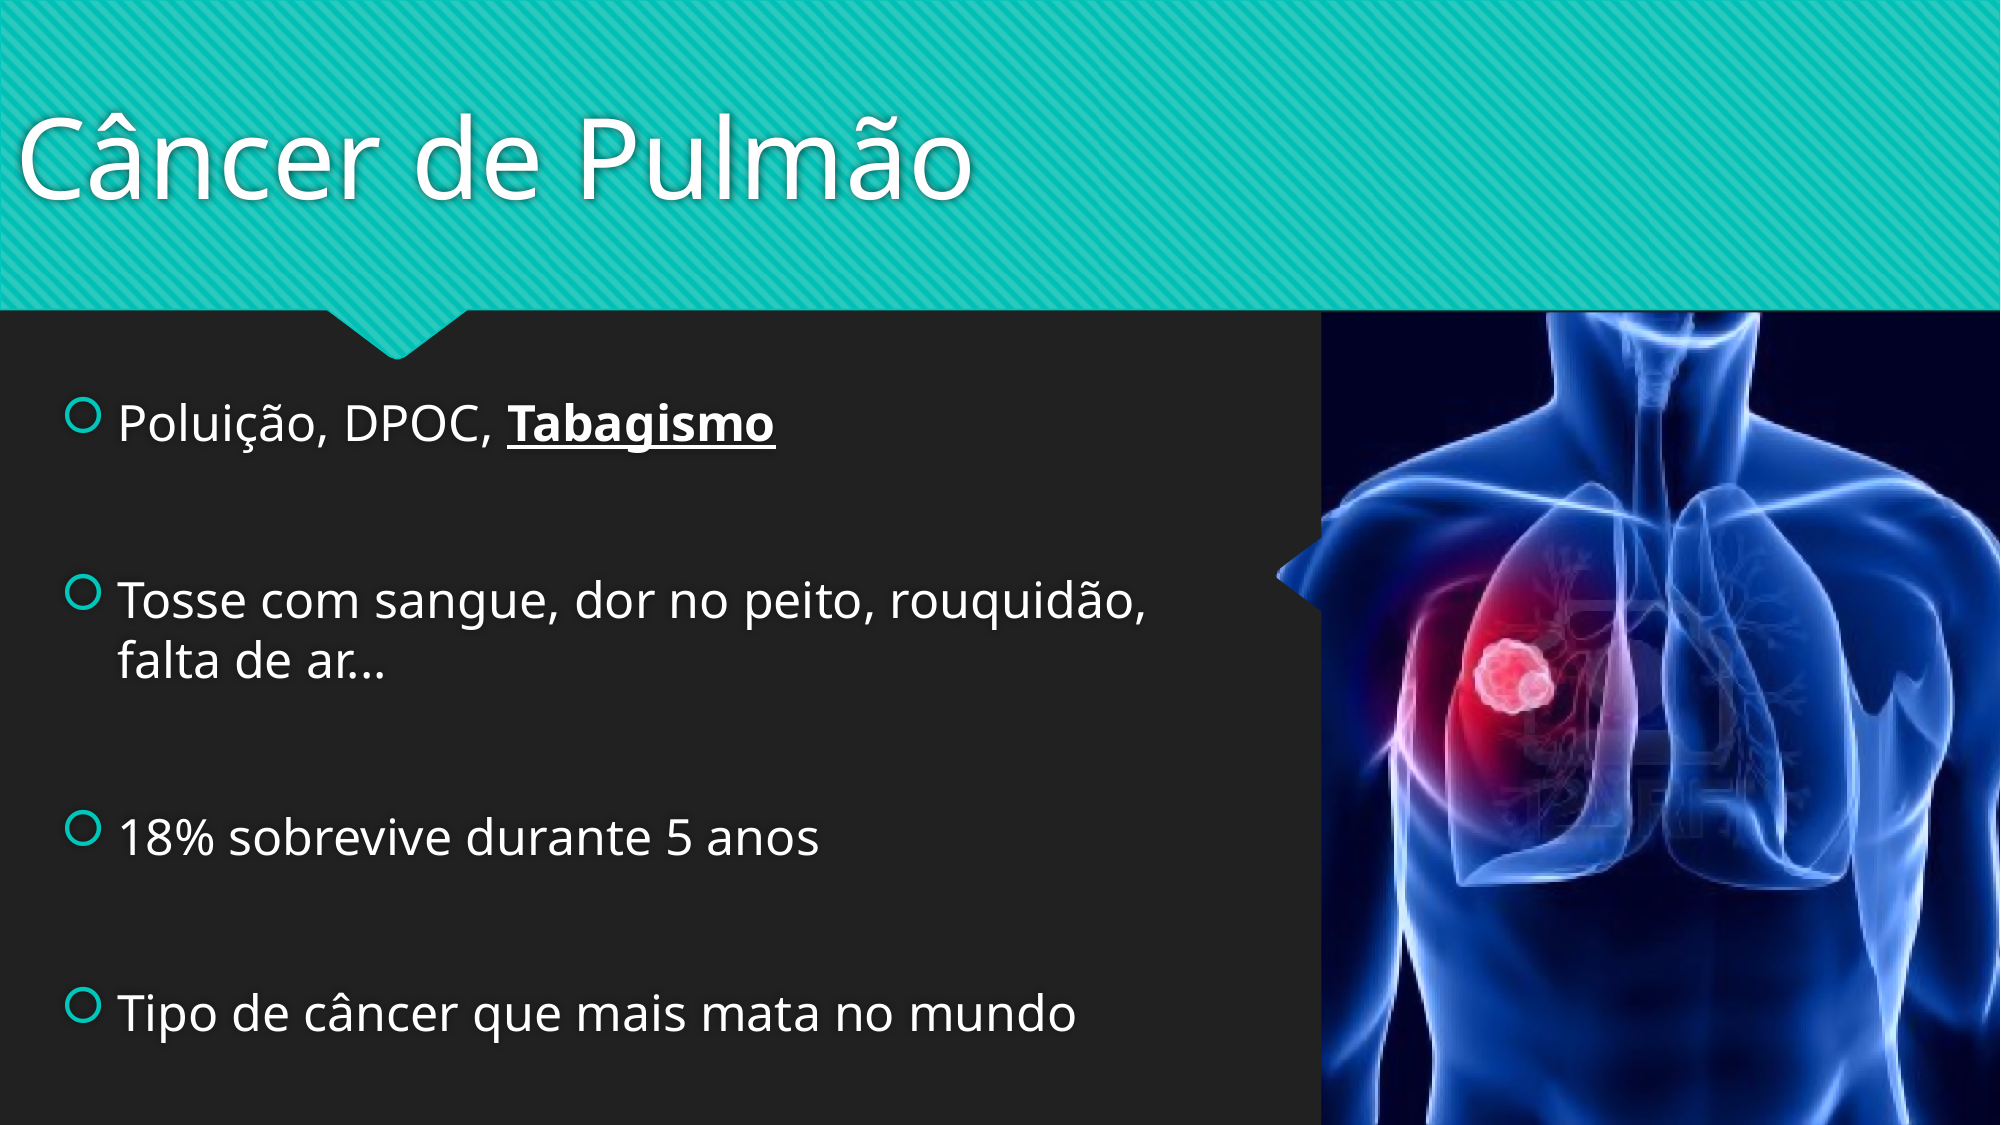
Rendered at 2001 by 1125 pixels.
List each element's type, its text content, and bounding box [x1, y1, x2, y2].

picture [1275, 312, 2000, 1125]
title Câncer de Pulmão [0, 0, 2000, 309]
list Poluição, DPOC, Tabagismo Tosse com sangue, dor no peito, rouquidão, falta de ar... 18% sobrevive durante 5 anos Tipo de câncer que mais mata no mundo [45, 358, 1275, 1075]
